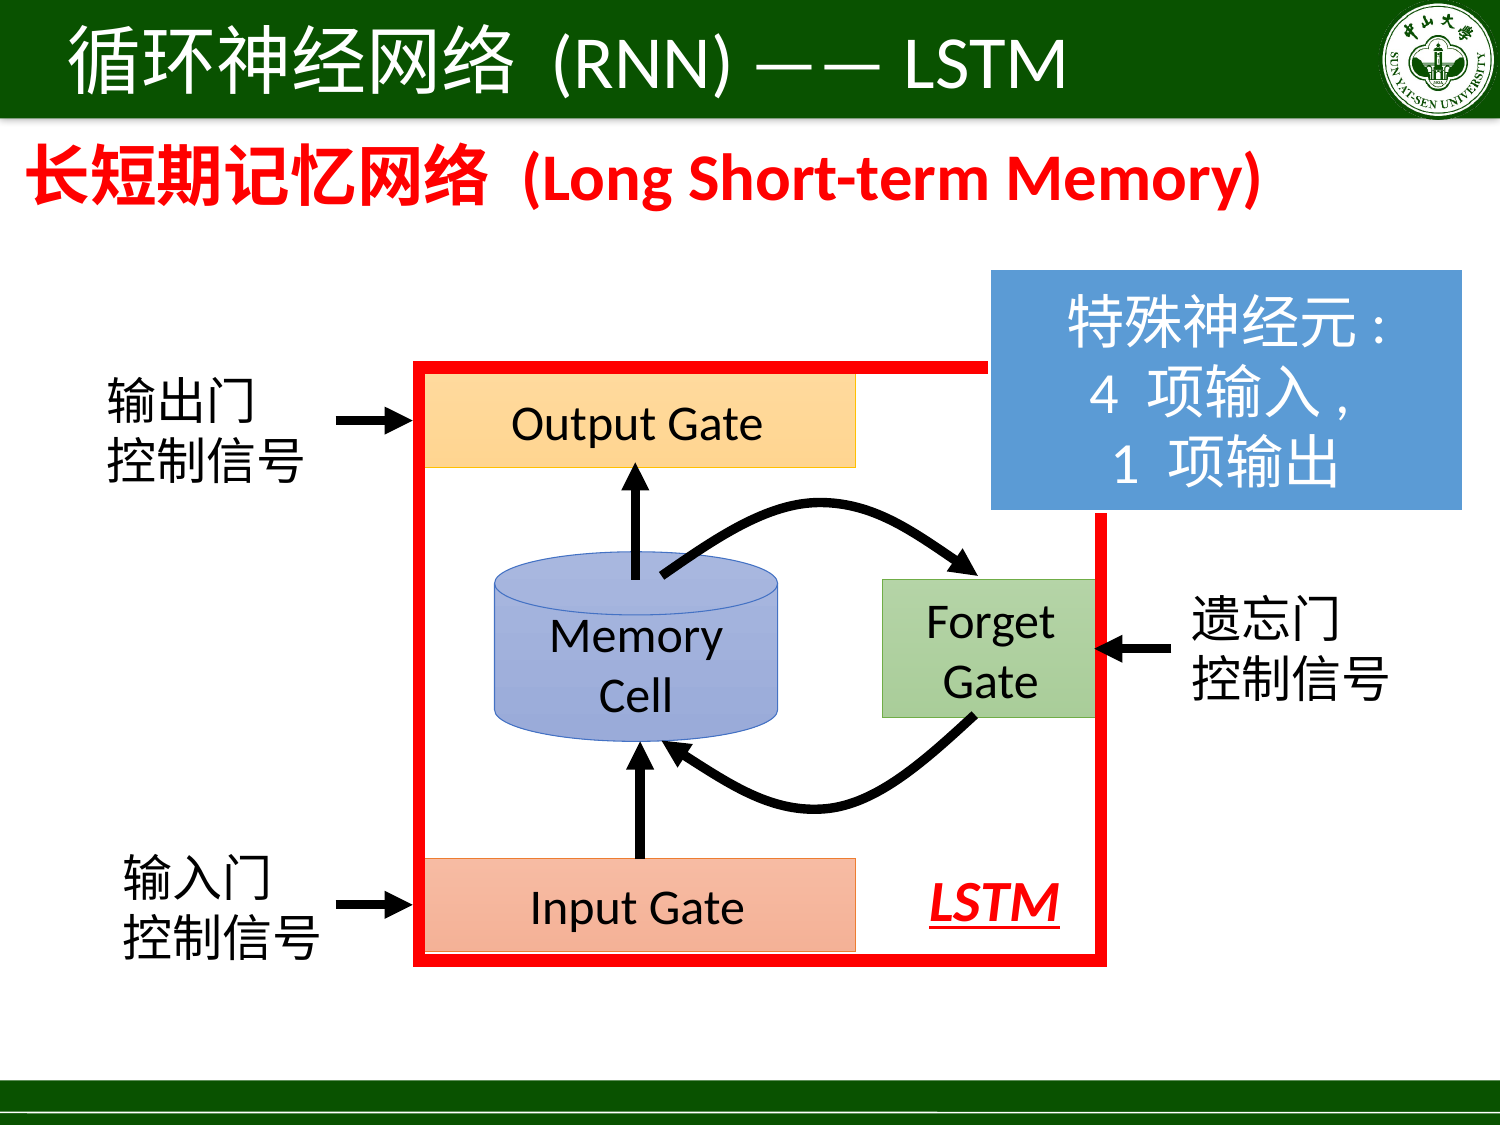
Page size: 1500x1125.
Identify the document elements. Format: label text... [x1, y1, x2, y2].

picture [1378, 0, 1498, 120]
text_box 输入门 控制信号 [108, 839, 345, 975]
text_box 循环神经网络 (RNN) —— LSTM [0, 0, 1378, 119]
text_box LSTM [900, 856, 1090, 941]
text_box 长短期记忆网络 (Long Short-term Memory) [8, 126, 1280, 222]
text_box 特殊神经元: 4 项输入, 1 项输出 [988, 267, 1465, 513]
text_box 遗忘门 控制信号 [1176, 580, 1417, 716]
text_box 输出门 控制信号 [91, 361, 328, 497]
text_box [0, 1113, 1500, 1125]
text_box [418, 367, 1101, 961]
text_box [0, 1080, 1500, 1112]
